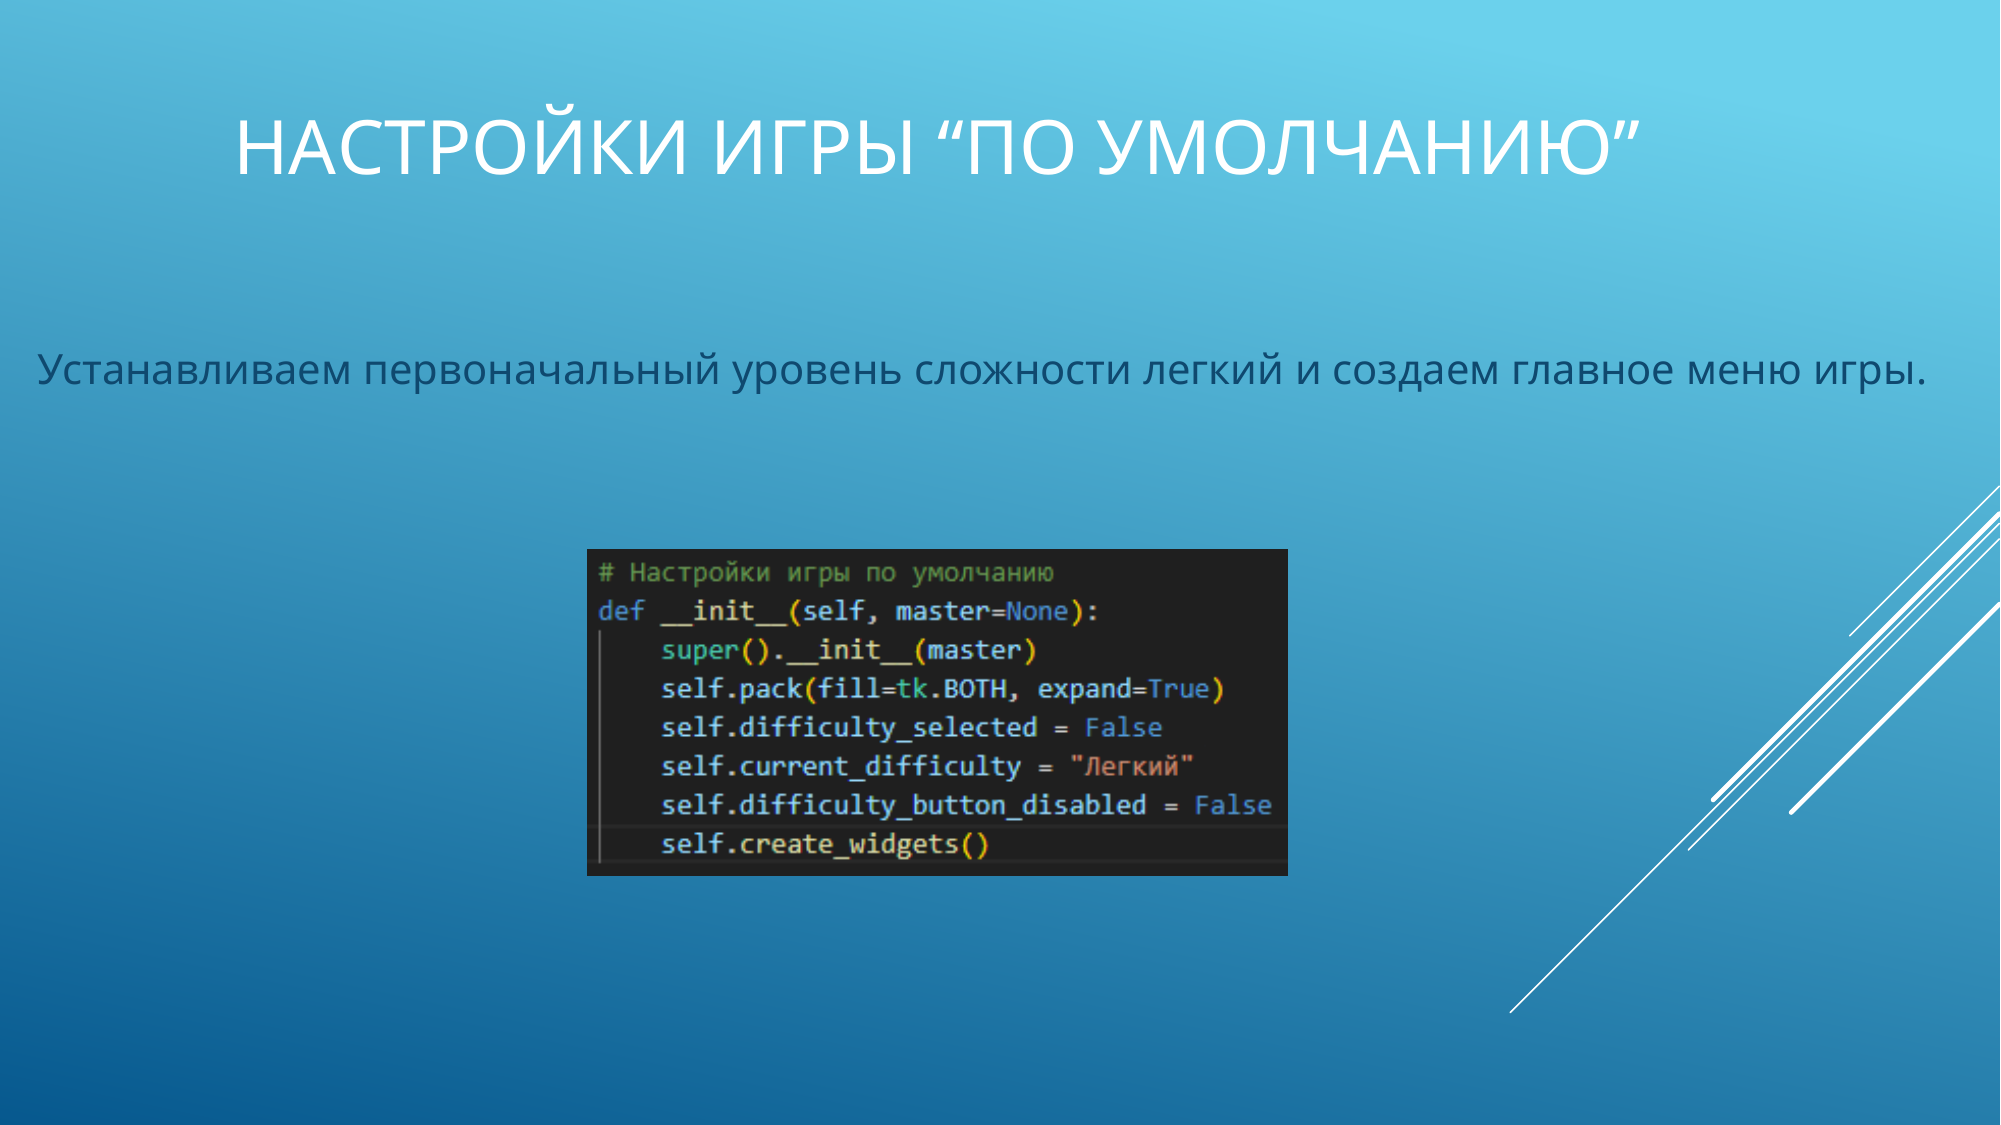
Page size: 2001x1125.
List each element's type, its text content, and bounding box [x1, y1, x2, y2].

title Настройки игры “по умолчанию” [198, 69, 1677, 220]
list Устанавливаем первоначальный уровень сложности легкий и создаем главное меню игры. [22, 293, 1978, 444]
picture [586, 549, 1288, 876]
